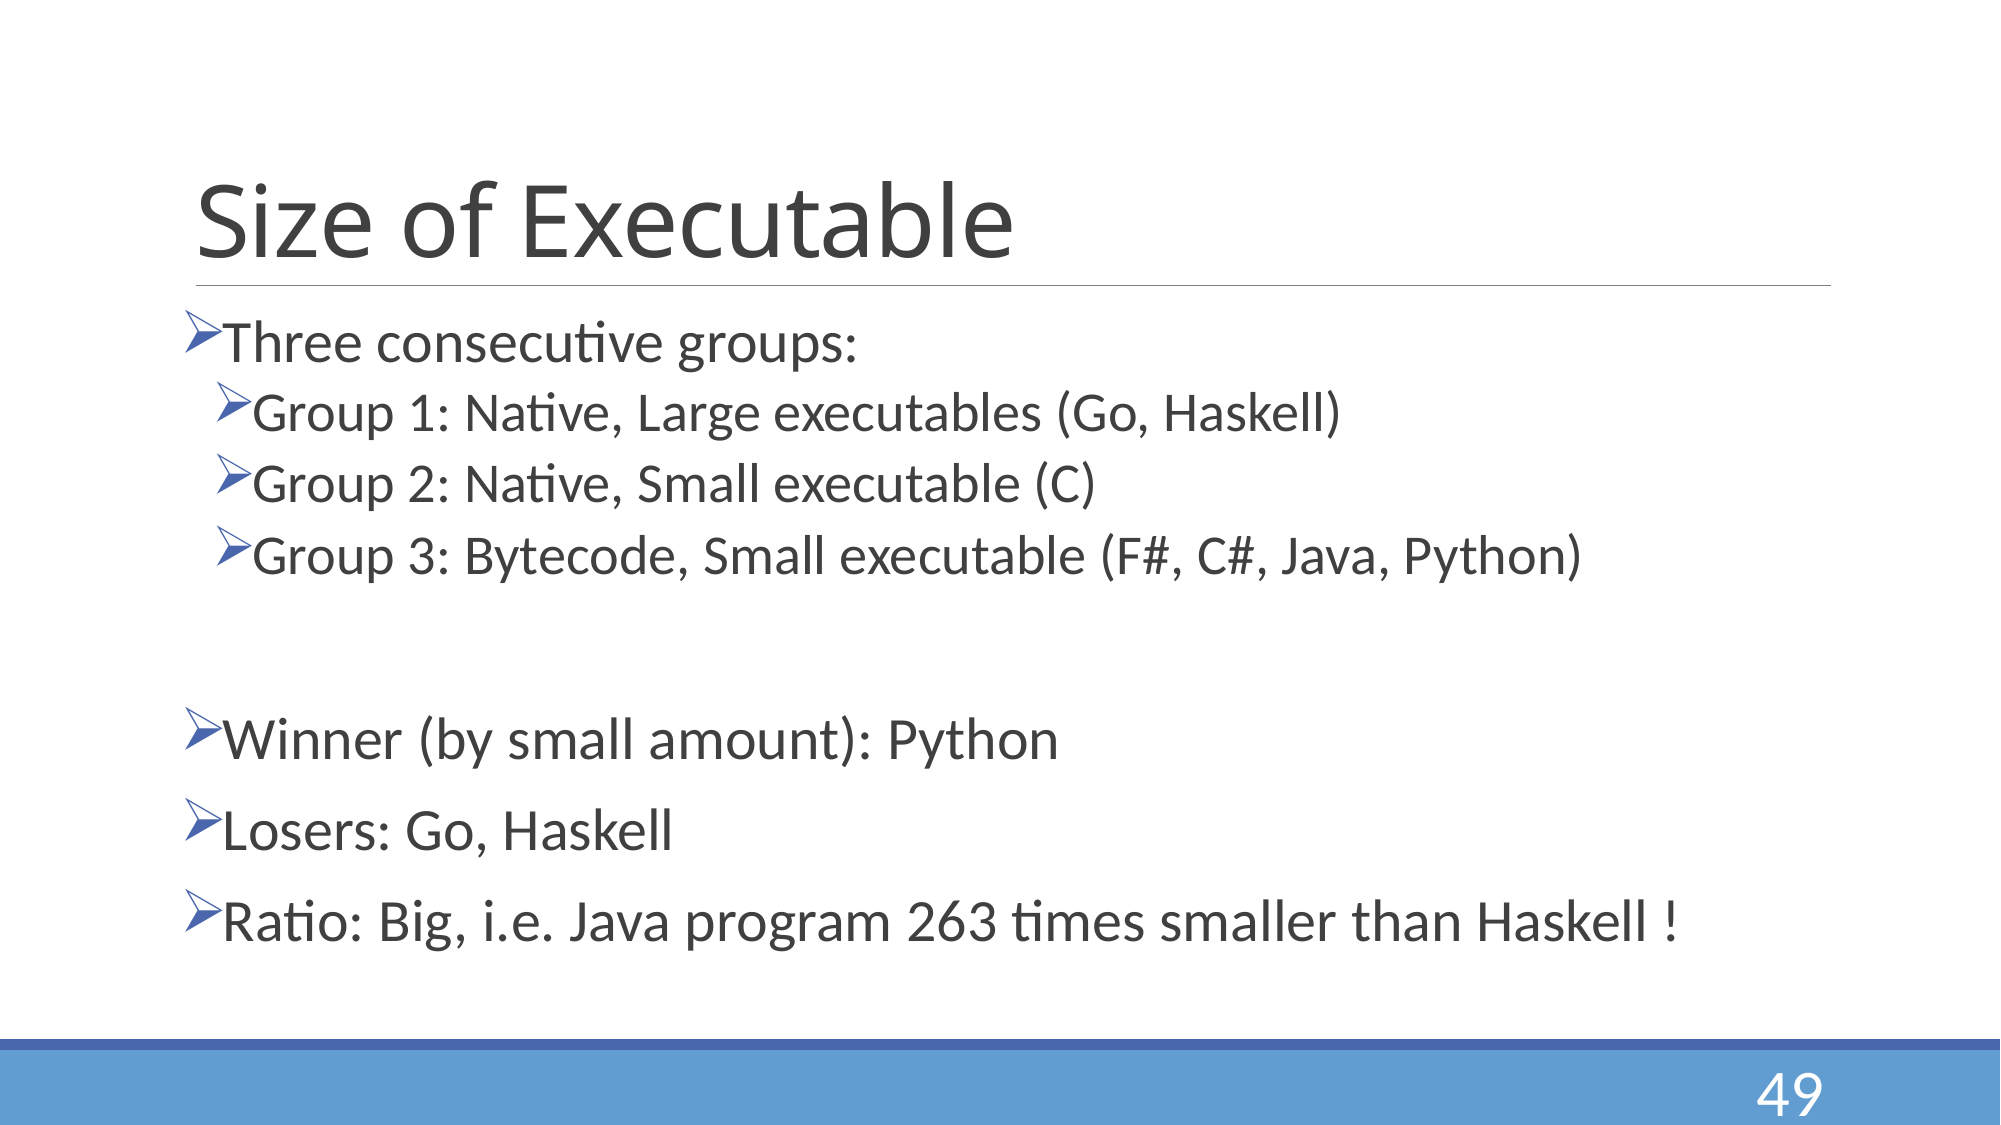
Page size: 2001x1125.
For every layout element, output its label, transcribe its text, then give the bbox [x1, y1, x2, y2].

list Three consecutive groups: Group 1: Native, Large executables (Go, Haskell) Group 2: Native, Small executable (C) Group 3: Bytecode, Small executable (F#, C#, Java, Python) Winner (by small amount): Python Losers: Go, Haskell Ratio: Big, i.e. Java program 263 times smaller than Haskell ! [180, 302, 1830, 963]
title Size of Executable [180, 47, 1830, 285]
slide_number 49 [1624, 1059, 1840, 1120]
